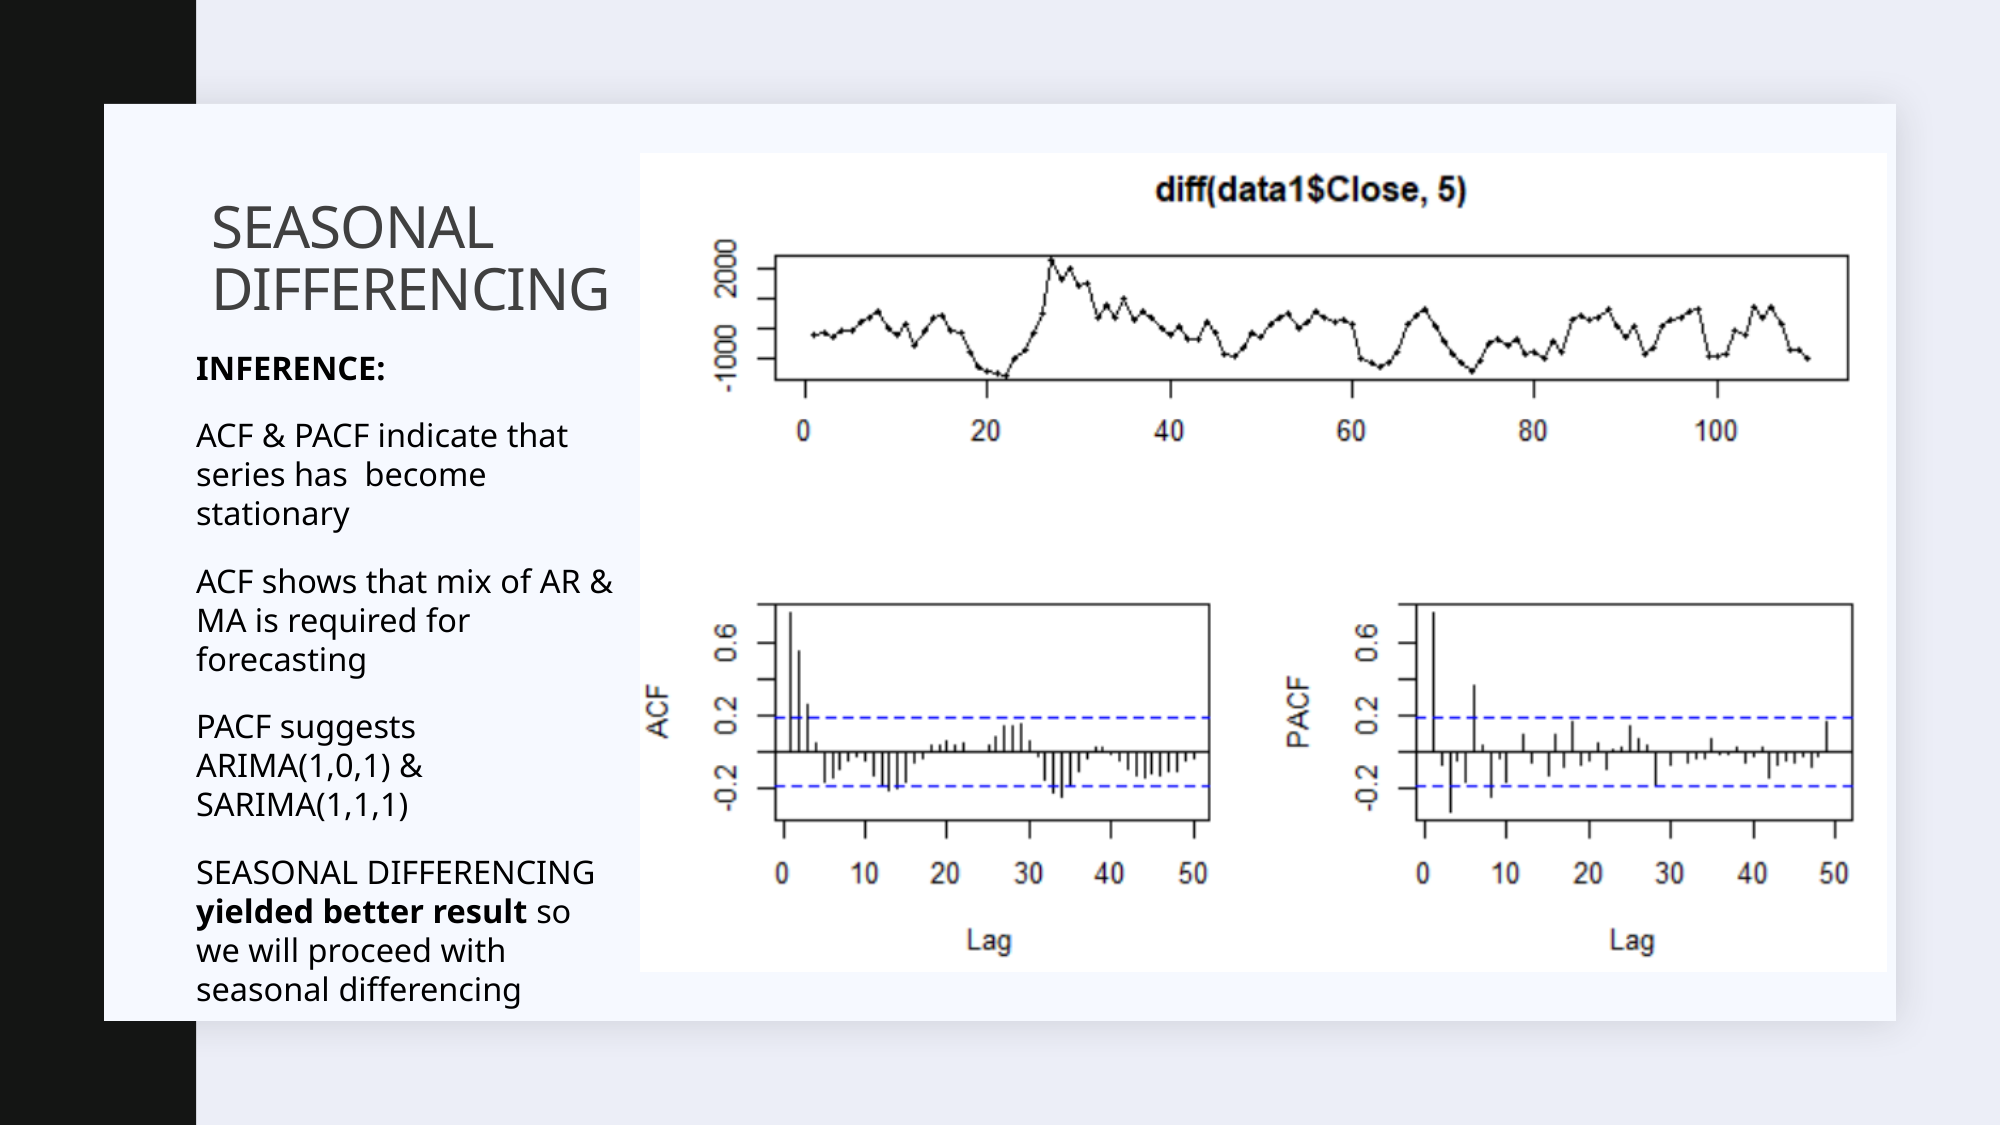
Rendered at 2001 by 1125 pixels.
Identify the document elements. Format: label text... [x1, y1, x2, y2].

picture [640, 152, 1887, 973]
list INFERENCE: ACF & PACF indicate that series has become stationary ACF shows that mix of AR & MA is required for forecasting PACF suggests ARIMA(1,0,1) & SARIMA(1,1,1) SEASONAL DIFFERENCING yielded better result so we will proceed with seasonal differencing [196, 339, 617, 1017]
title SEASONAL DIFFERENCING [196, 154, 638, 367]
